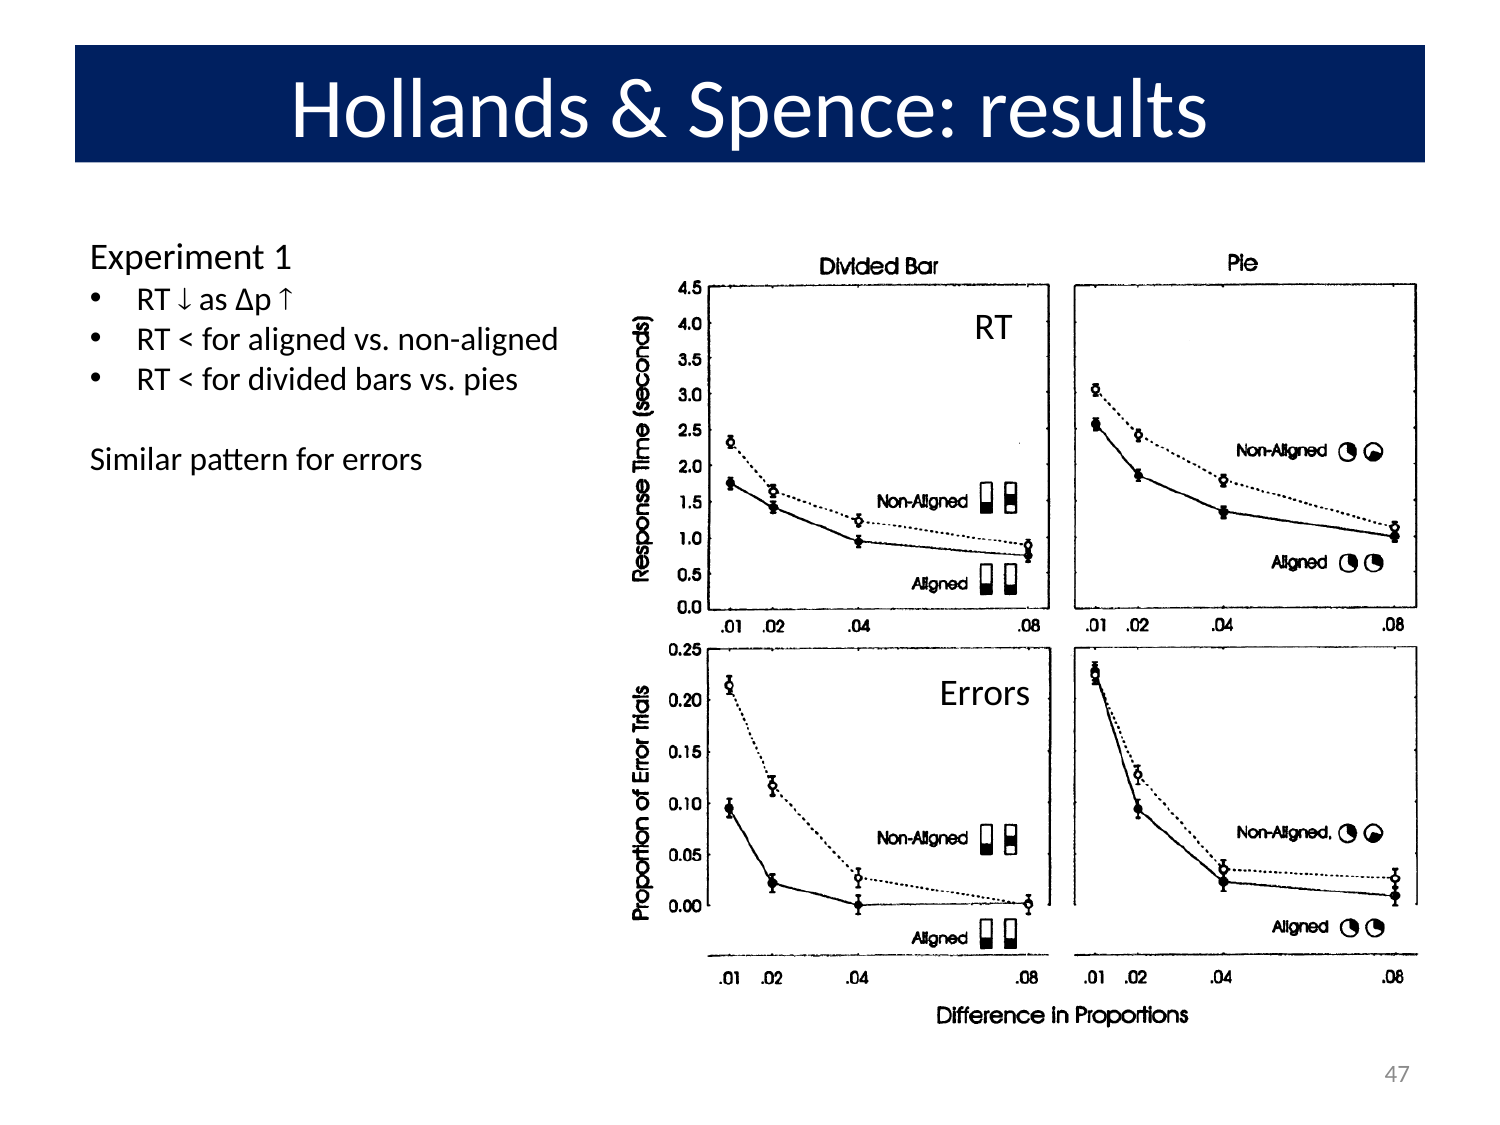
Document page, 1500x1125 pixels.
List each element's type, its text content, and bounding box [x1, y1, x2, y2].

slide_number 47 [1074, 1042, 1425, 1103]
title Hollands & Spence: results [75, 45, 1425, 163]
picture [624, 249, 1433, 1030]
text_box Experiment 1 RT  as Δp  RT < for aligned vs. non-aligned RT < for divided bars vs. pies Similar pattern for errors [74, 224, 613, 485]
